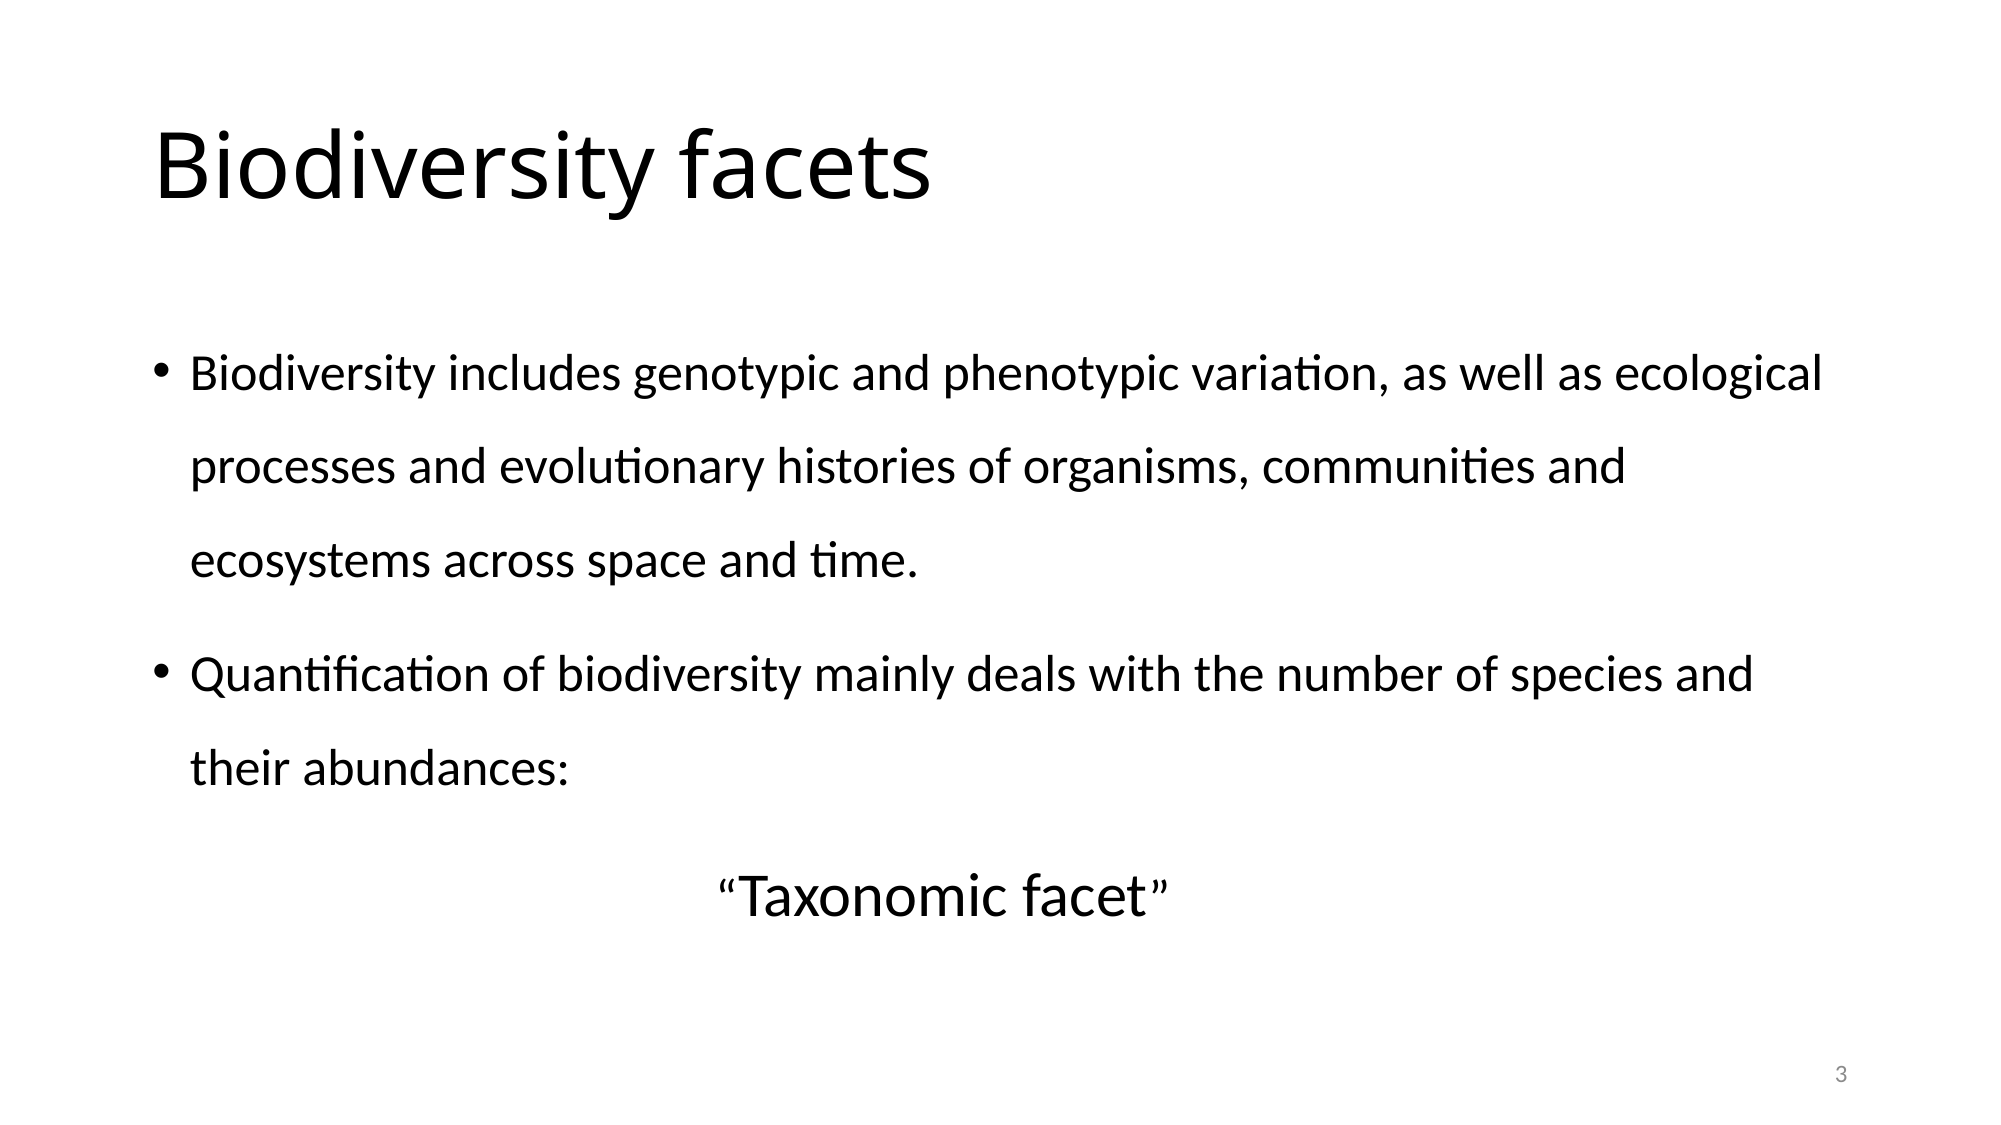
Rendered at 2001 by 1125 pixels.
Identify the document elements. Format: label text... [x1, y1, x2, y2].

slide_number 3 [1412, 1042, 1863, 1103]
title Biodiversity facets [137, 59, 1863, 278]
list Biodiversity includes genotypic and phenotypic variation, as well as ecological processes and evolutionary histories of organisms, communities and ecosystems across space and time. Quantification of biodiversity mainly deals with the number of species and their abundances: “Taxonomic facet” [137, 299, 1846, 1014]
